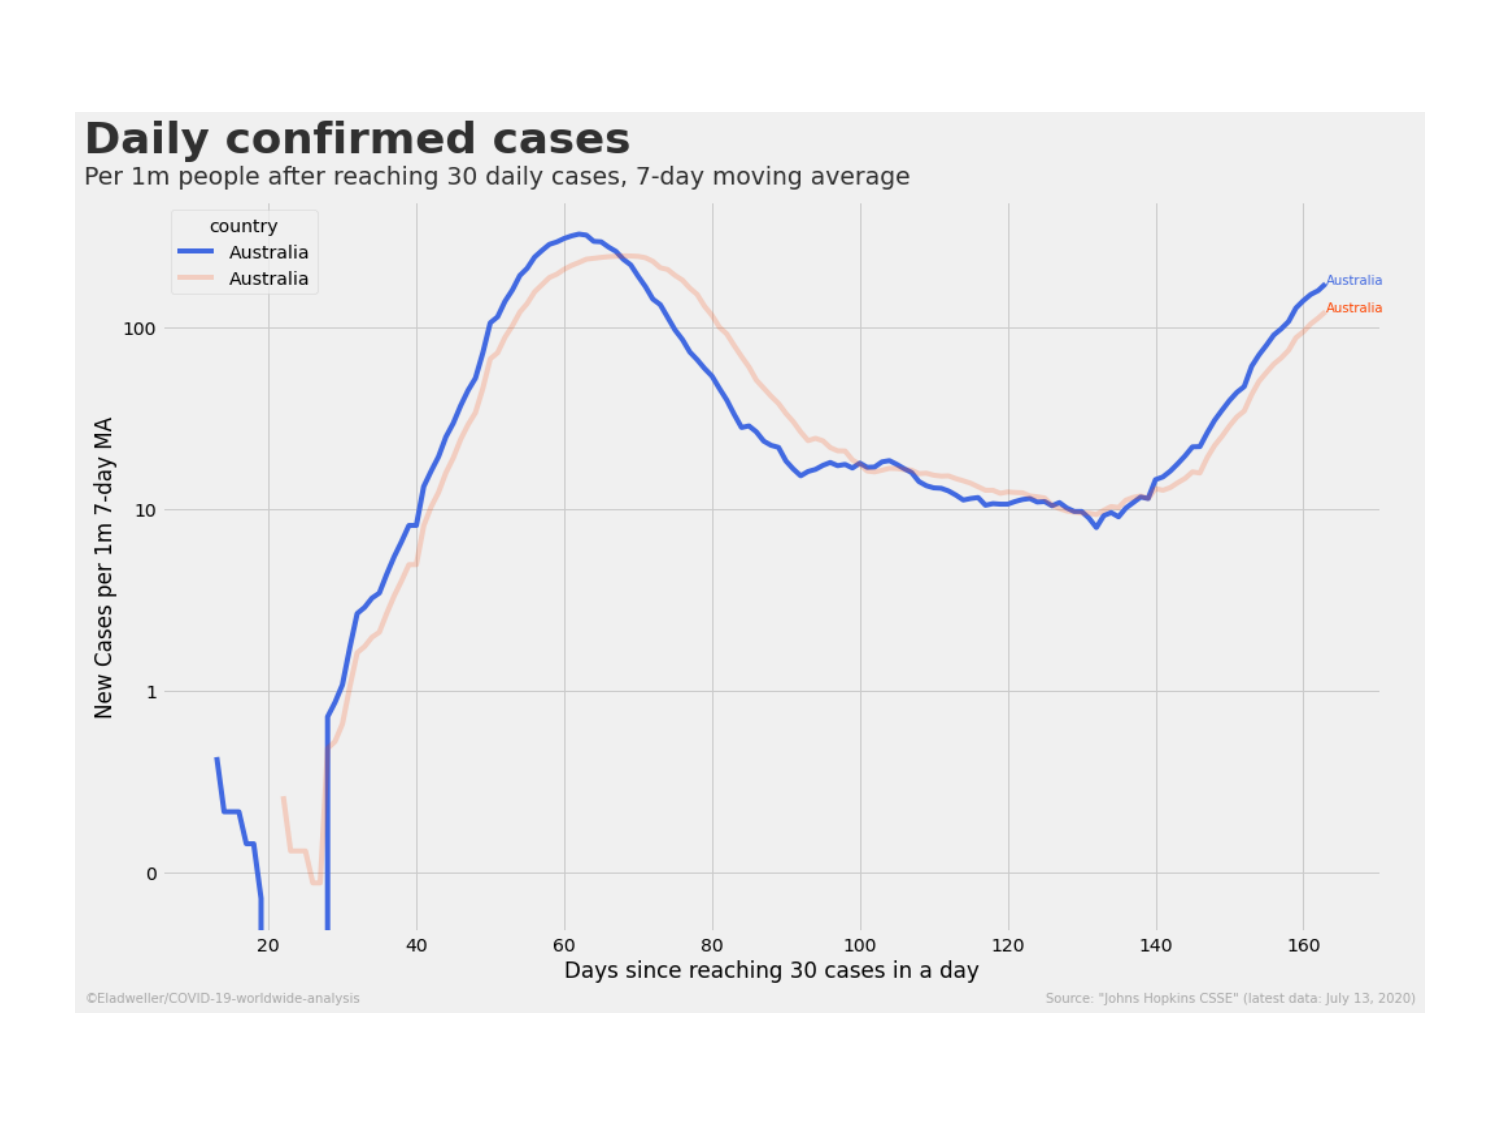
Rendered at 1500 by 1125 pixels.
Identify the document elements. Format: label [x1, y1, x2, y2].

picture [74, 112, 1426, 1013]
